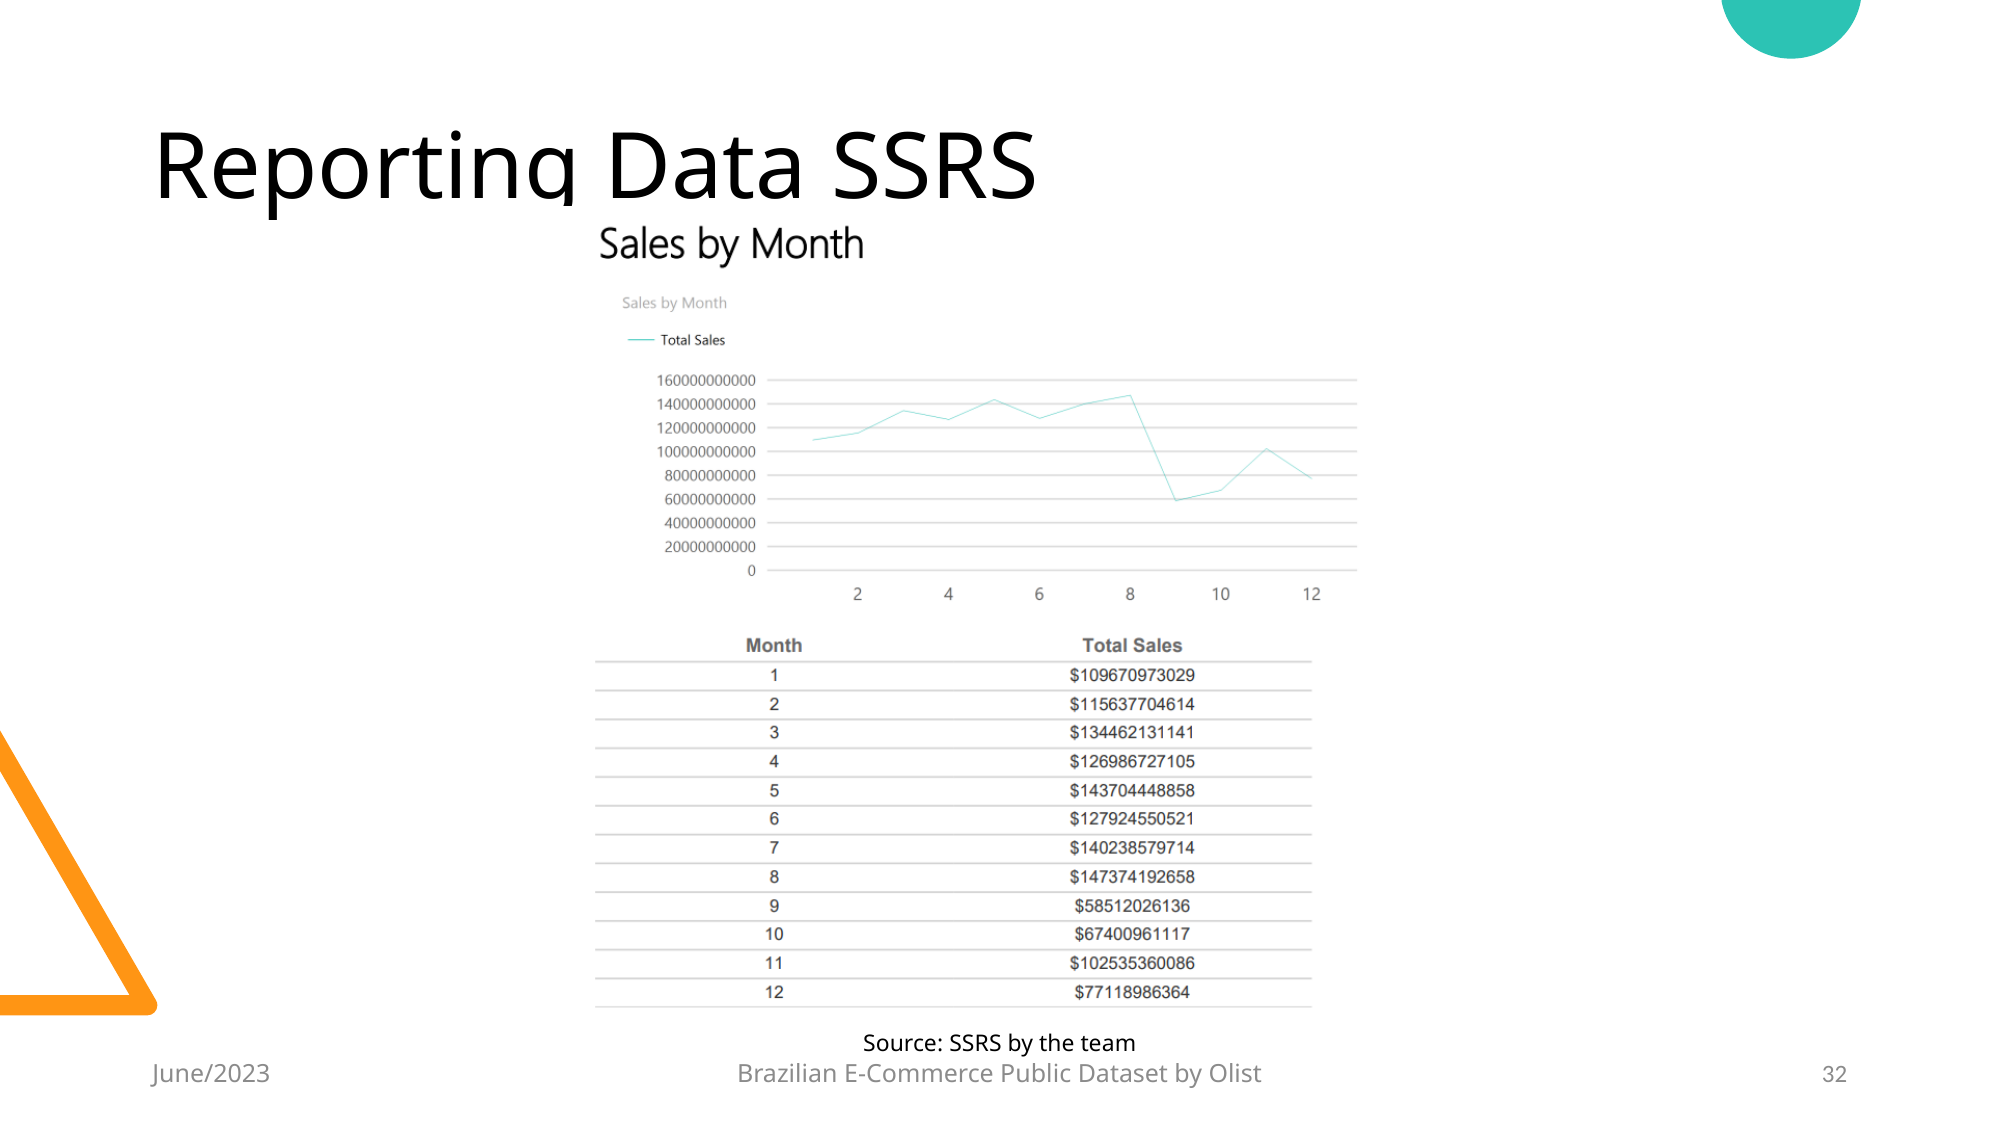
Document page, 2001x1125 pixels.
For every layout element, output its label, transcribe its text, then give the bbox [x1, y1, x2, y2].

picture [479, 206, 1520, 1022]
footer Brazilian E-Commerce Public Dataset by Olist [662, 1063, 1338, 1103]
slide_number June/2023 [137, 1042, 588, 1103]
text_box Source: SSRS by the team [439, 1020, 1561, 1063]
title Reporting Data SSRS [137, 59, 1863, 278]
slide_number 32 [1412, 1042, 1863, 1103]
